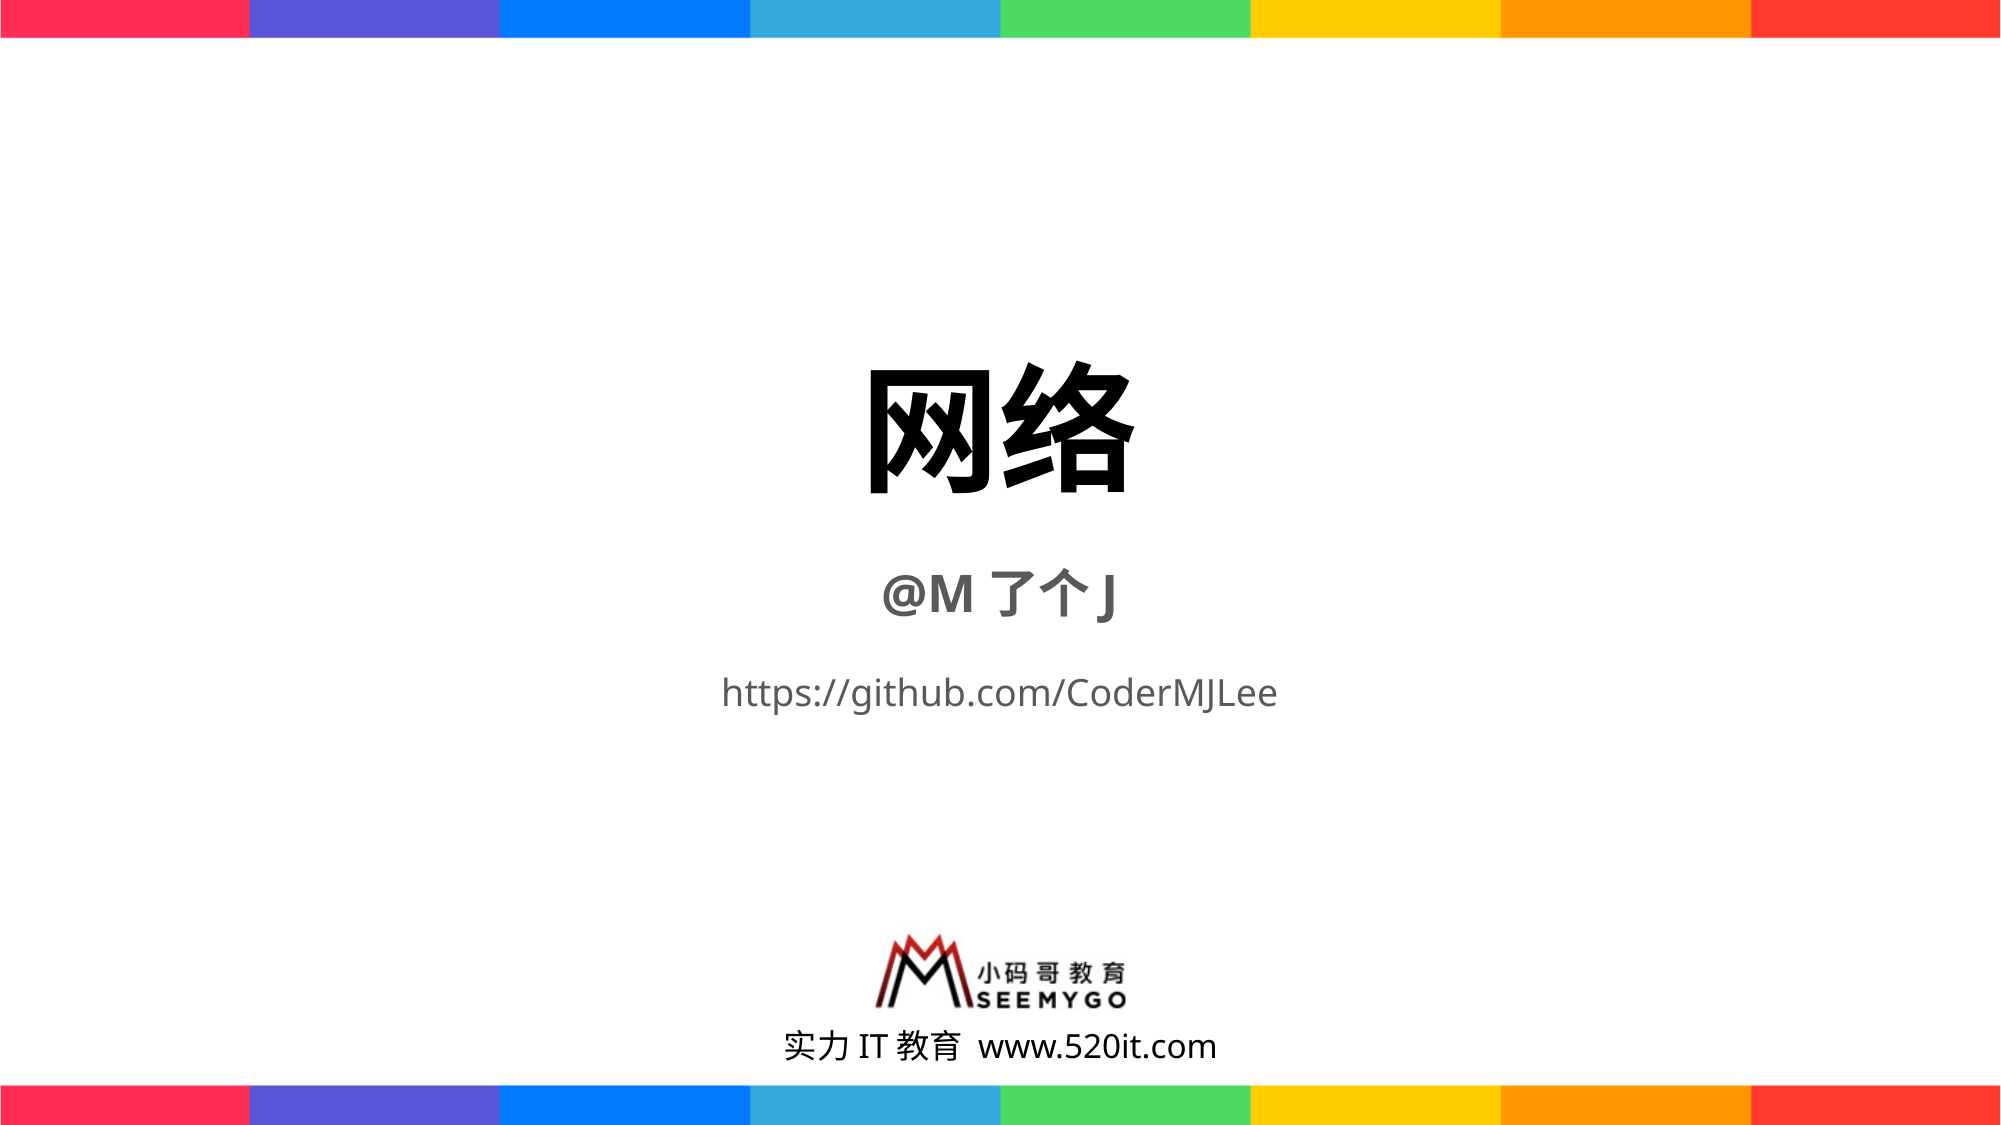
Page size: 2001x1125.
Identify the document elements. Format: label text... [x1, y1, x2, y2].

text_box https://github.com/CoderMJLee [480, 658, 1519, 730]
title 网络 [0, 353, 2000, 520]
subtitle @M了个J [481, 560, 1519, 632]
picture [0, 0, 2001, 1125]
